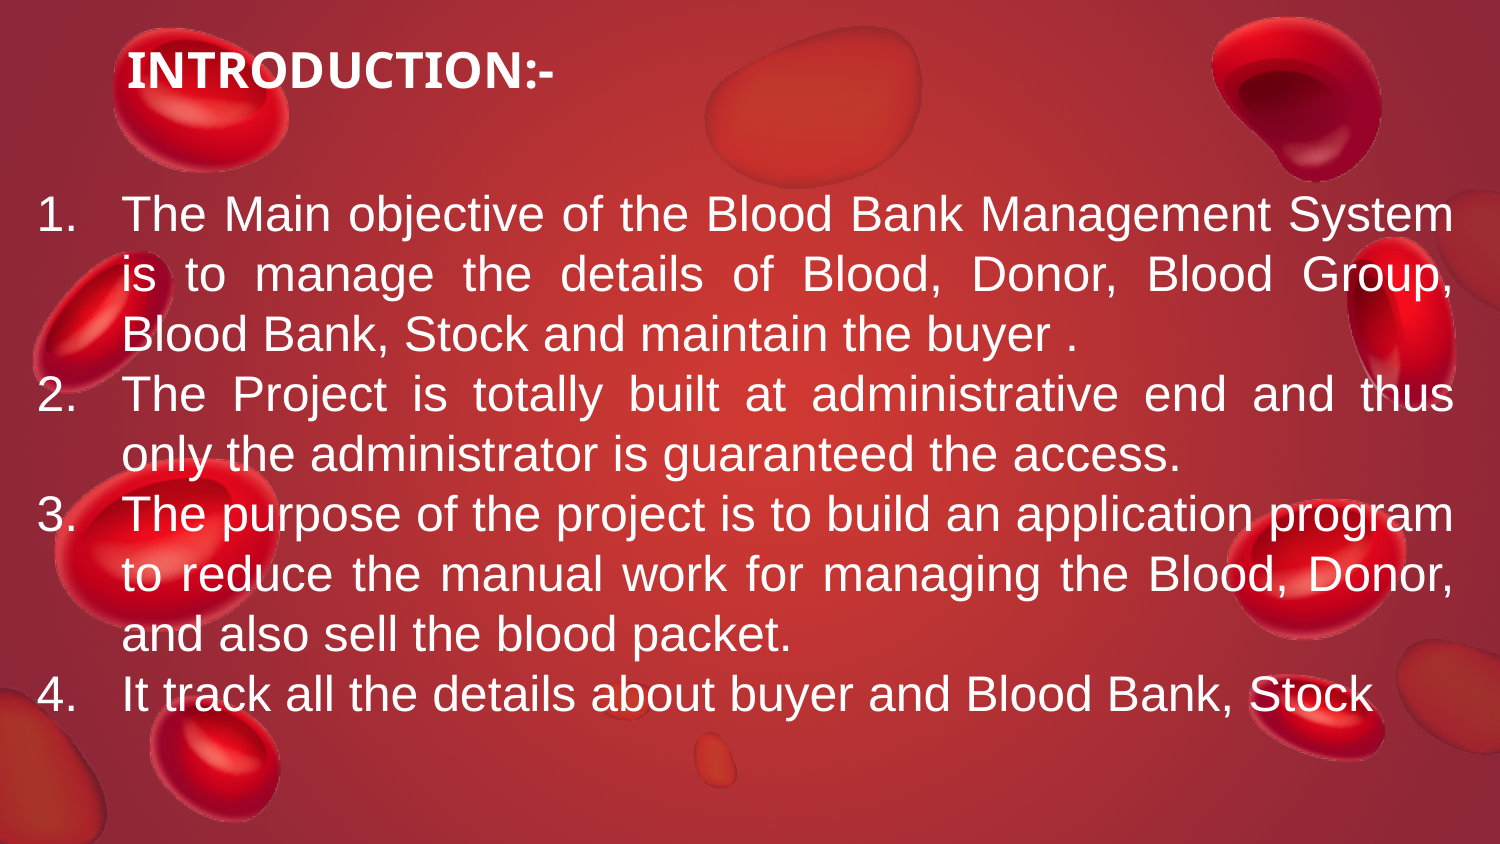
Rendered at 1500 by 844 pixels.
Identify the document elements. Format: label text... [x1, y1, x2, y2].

subtitle The Main objective of the Blood Bank Management System is to manage the details of Blood, Donor, Blood Group, Blood Bank, Stock and maintain the buyer . The Project is totally built at administrative end and thus only the administrator is guaranteed the access. The purpose of the project is to build an application program to reduce the manual work for managing the Blood, Donor, and also sell the blood packet. It track all the details about buyer and Blood Bank, Stock [0, 150, 1471, 844]
title INTRODUCTION:- [112, 0, 1376, 139]
picture [0, 0, 1500, 844]
